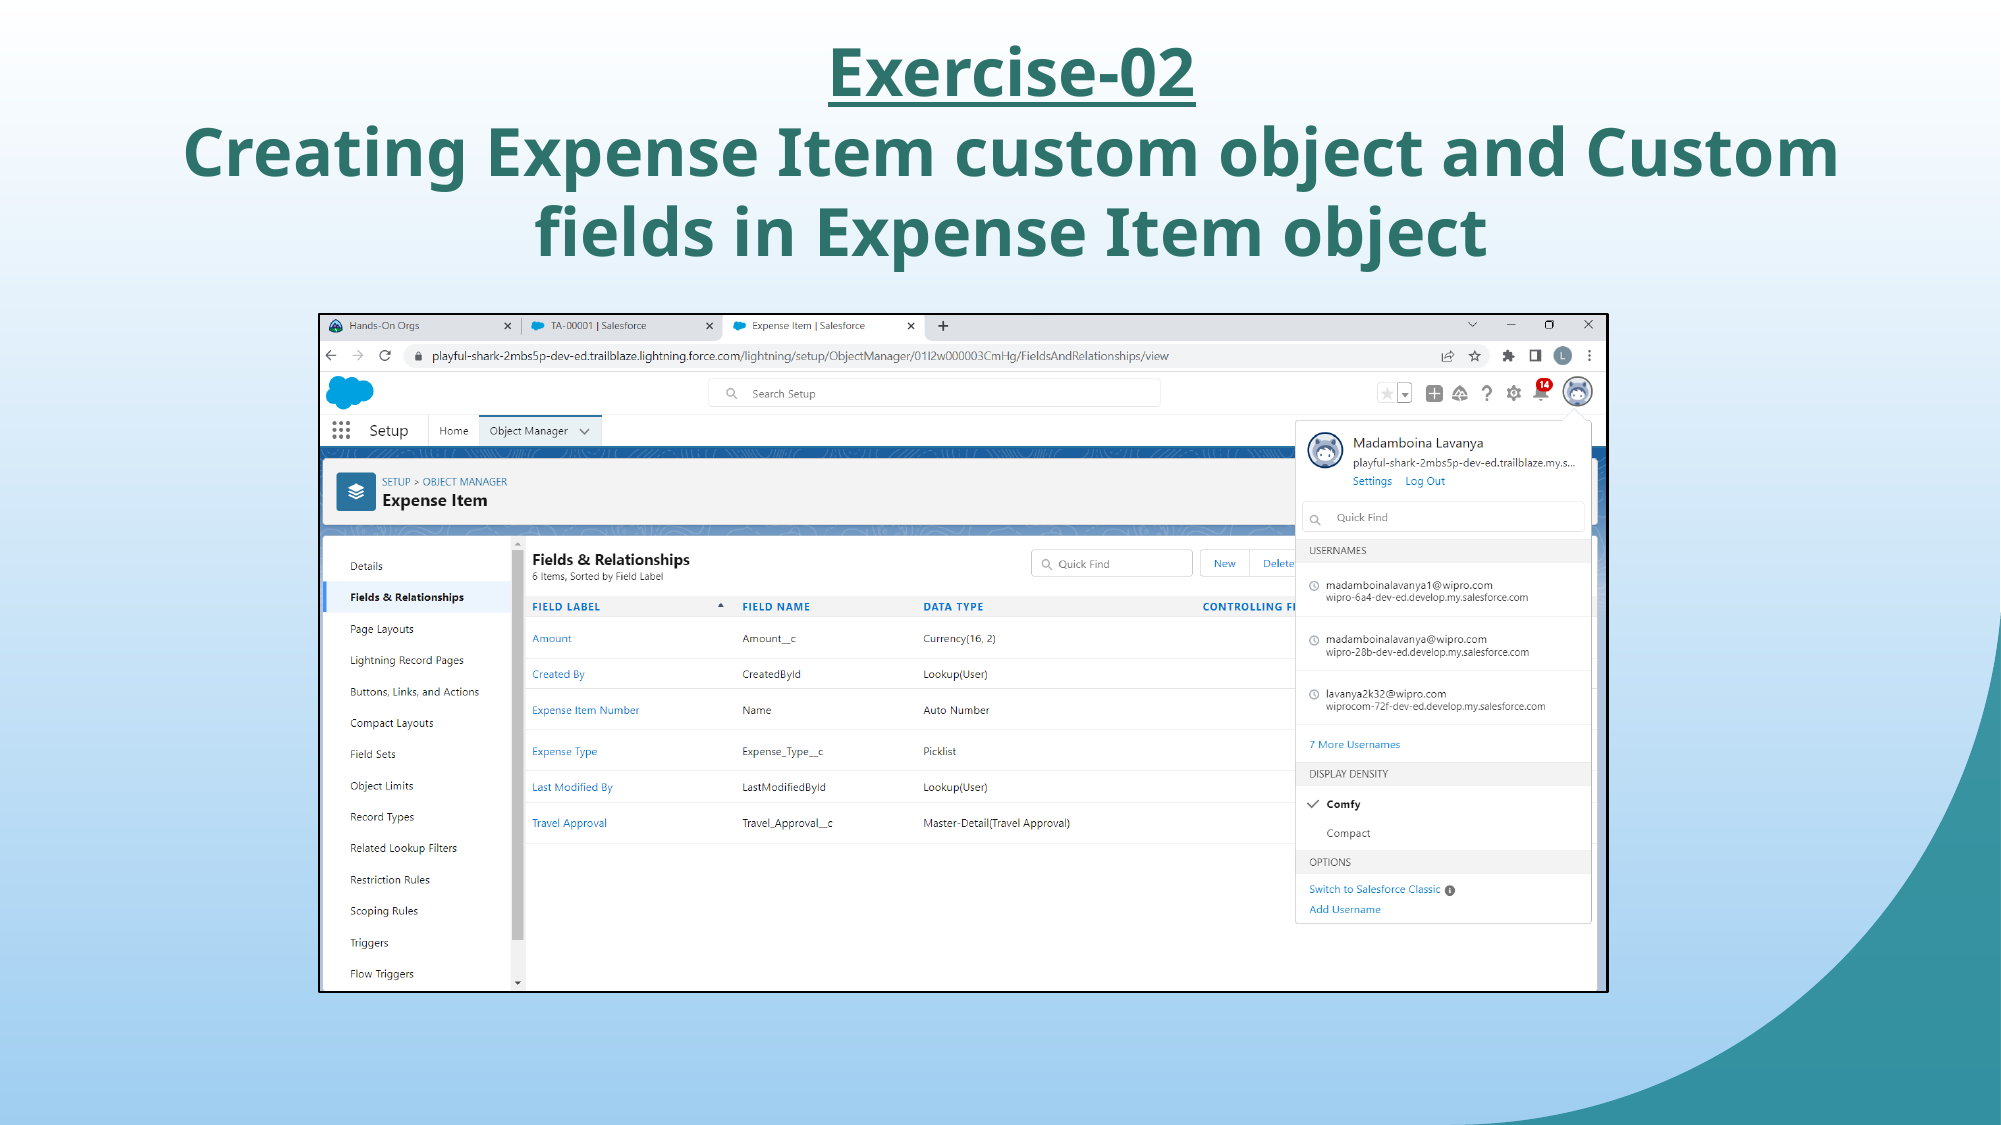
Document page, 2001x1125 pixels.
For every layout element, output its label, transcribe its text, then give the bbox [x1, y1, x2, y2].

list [320, 314, 1607, 992]
title Exercise-02 Creating Expense Item custom object and Custom fields in Expense Item object [149, 0, 1875, 300]
